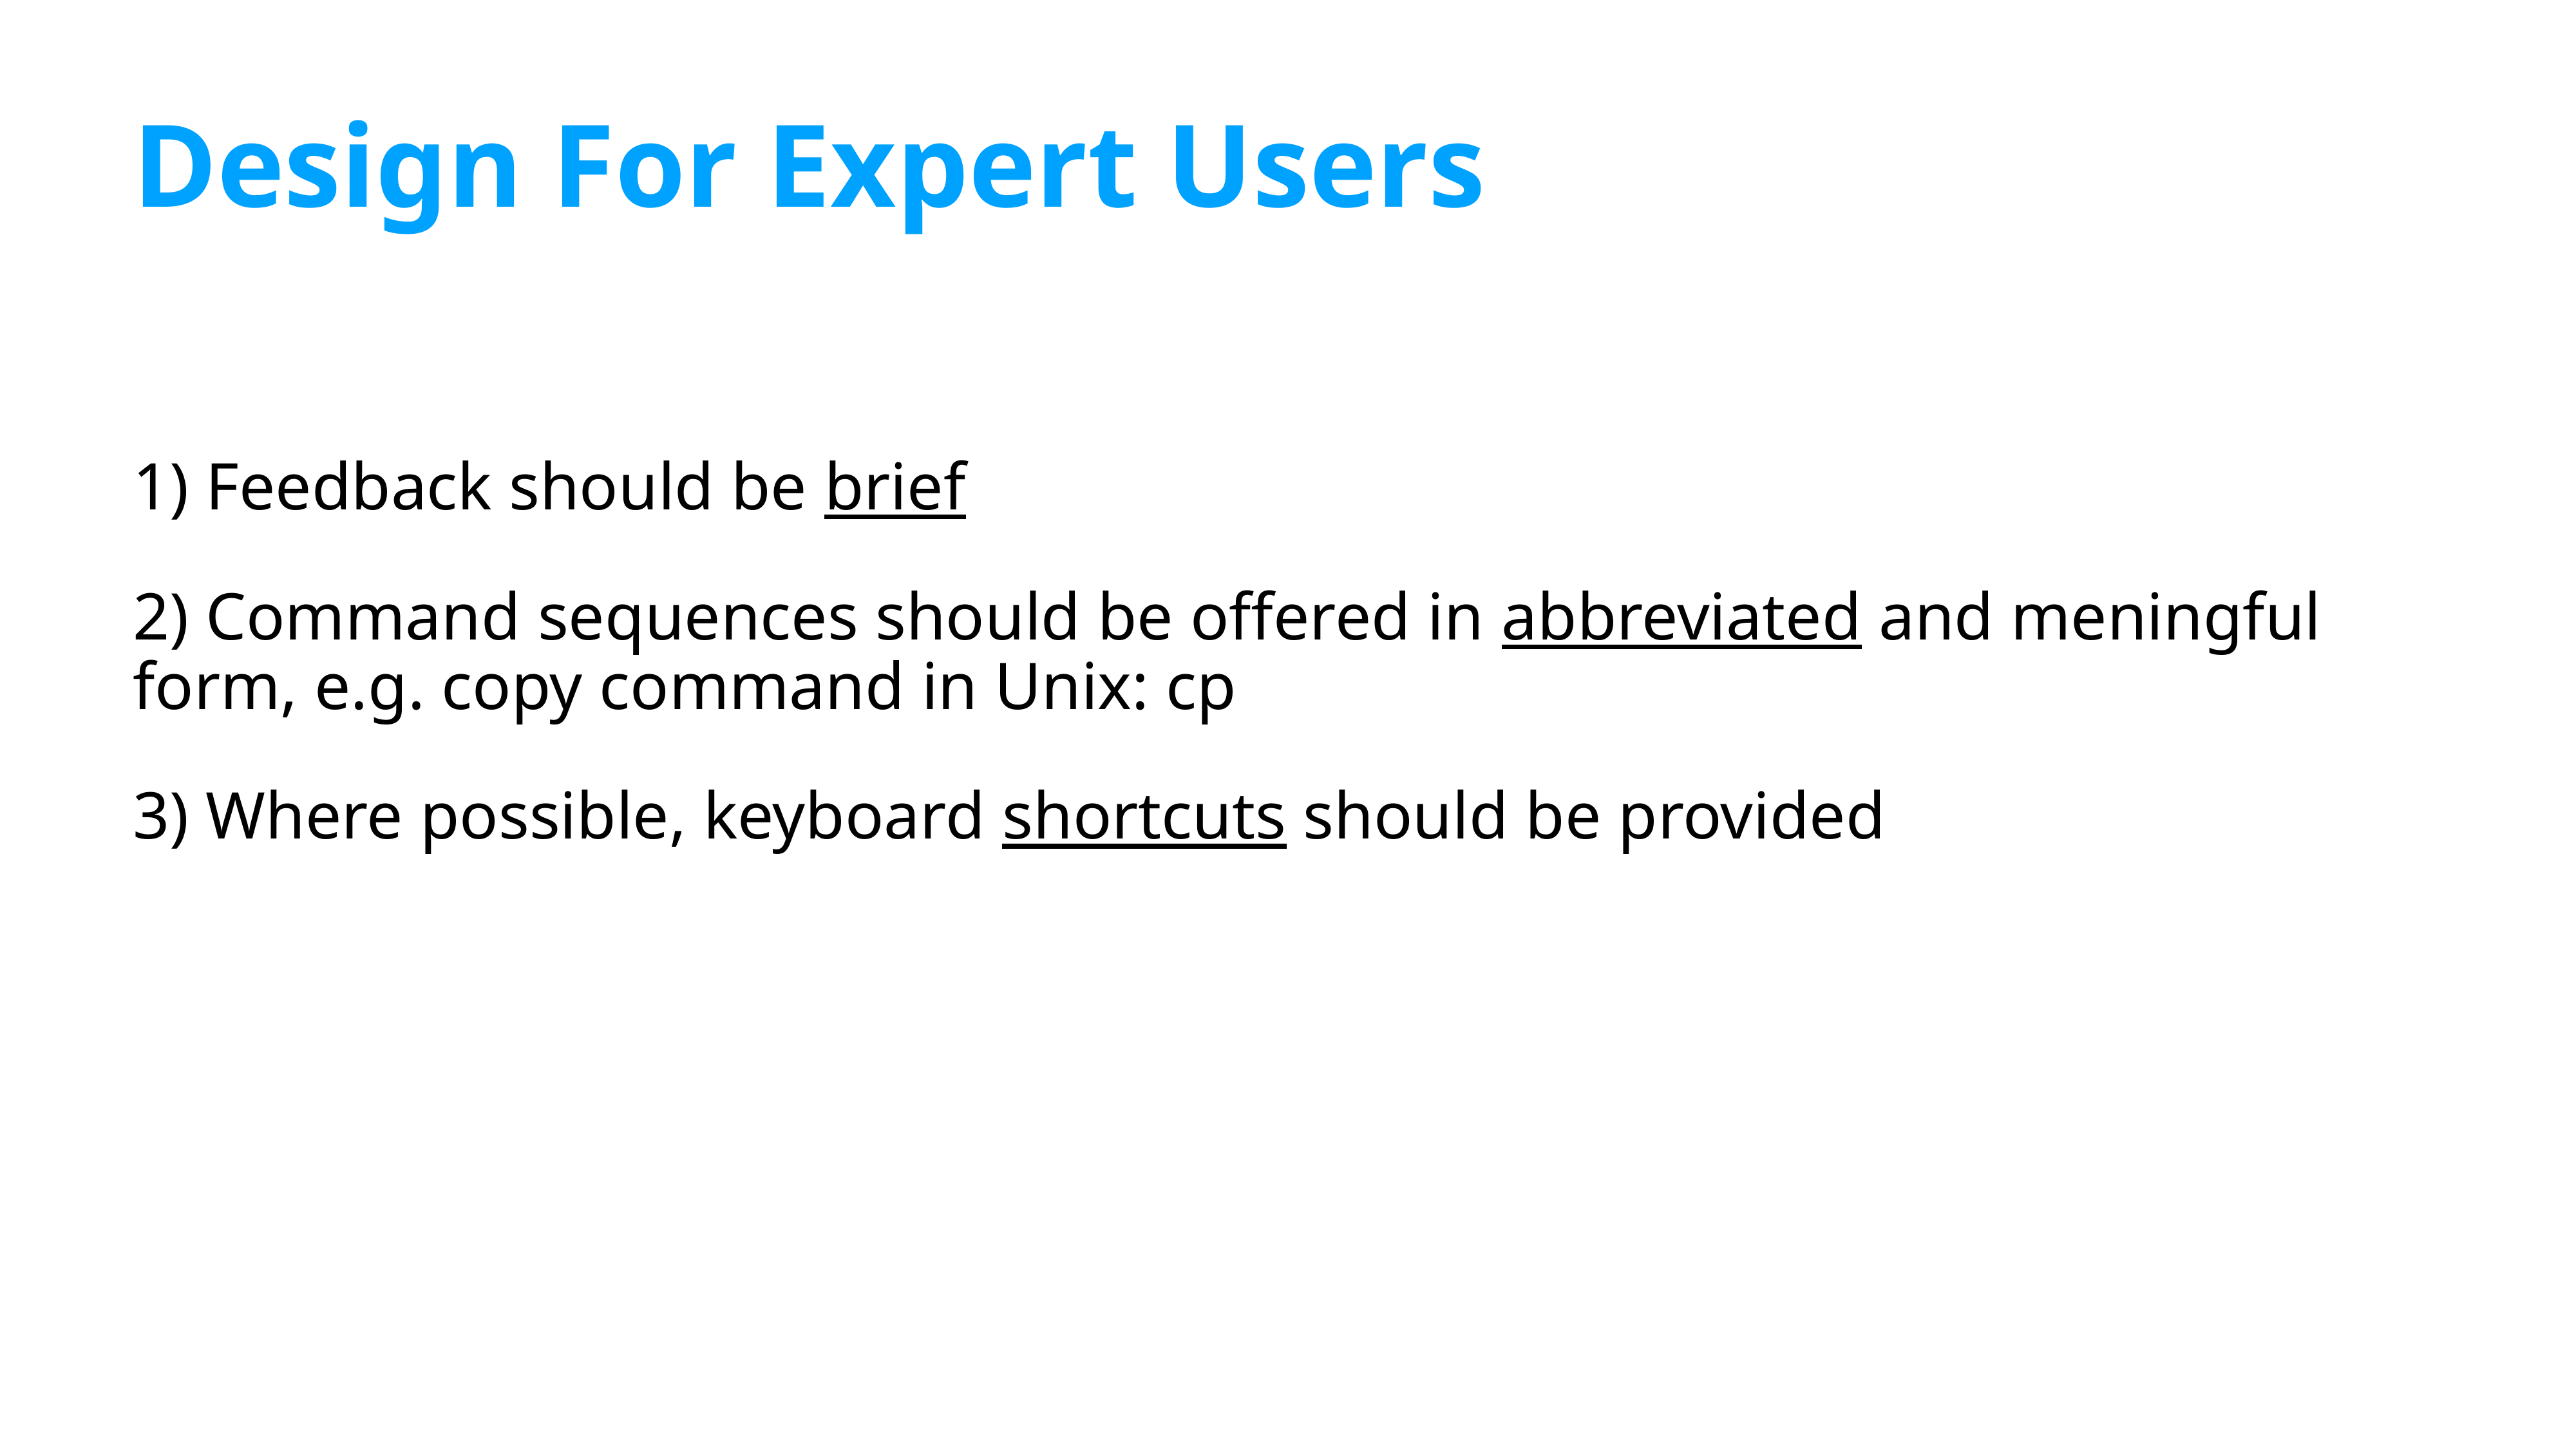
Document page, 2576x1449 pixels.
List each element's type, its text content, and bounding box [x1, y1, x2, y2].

title Design For Expert Users [127, 114, 2449, 266]
list 1) Feedback should be brief 2) Command sequences should be offered in abbreviated and meningful form, e.g. copy command in Unix: cp 3) Where possible, keyboard shortcuts should be provided [127, 448, 2449, 1321]
